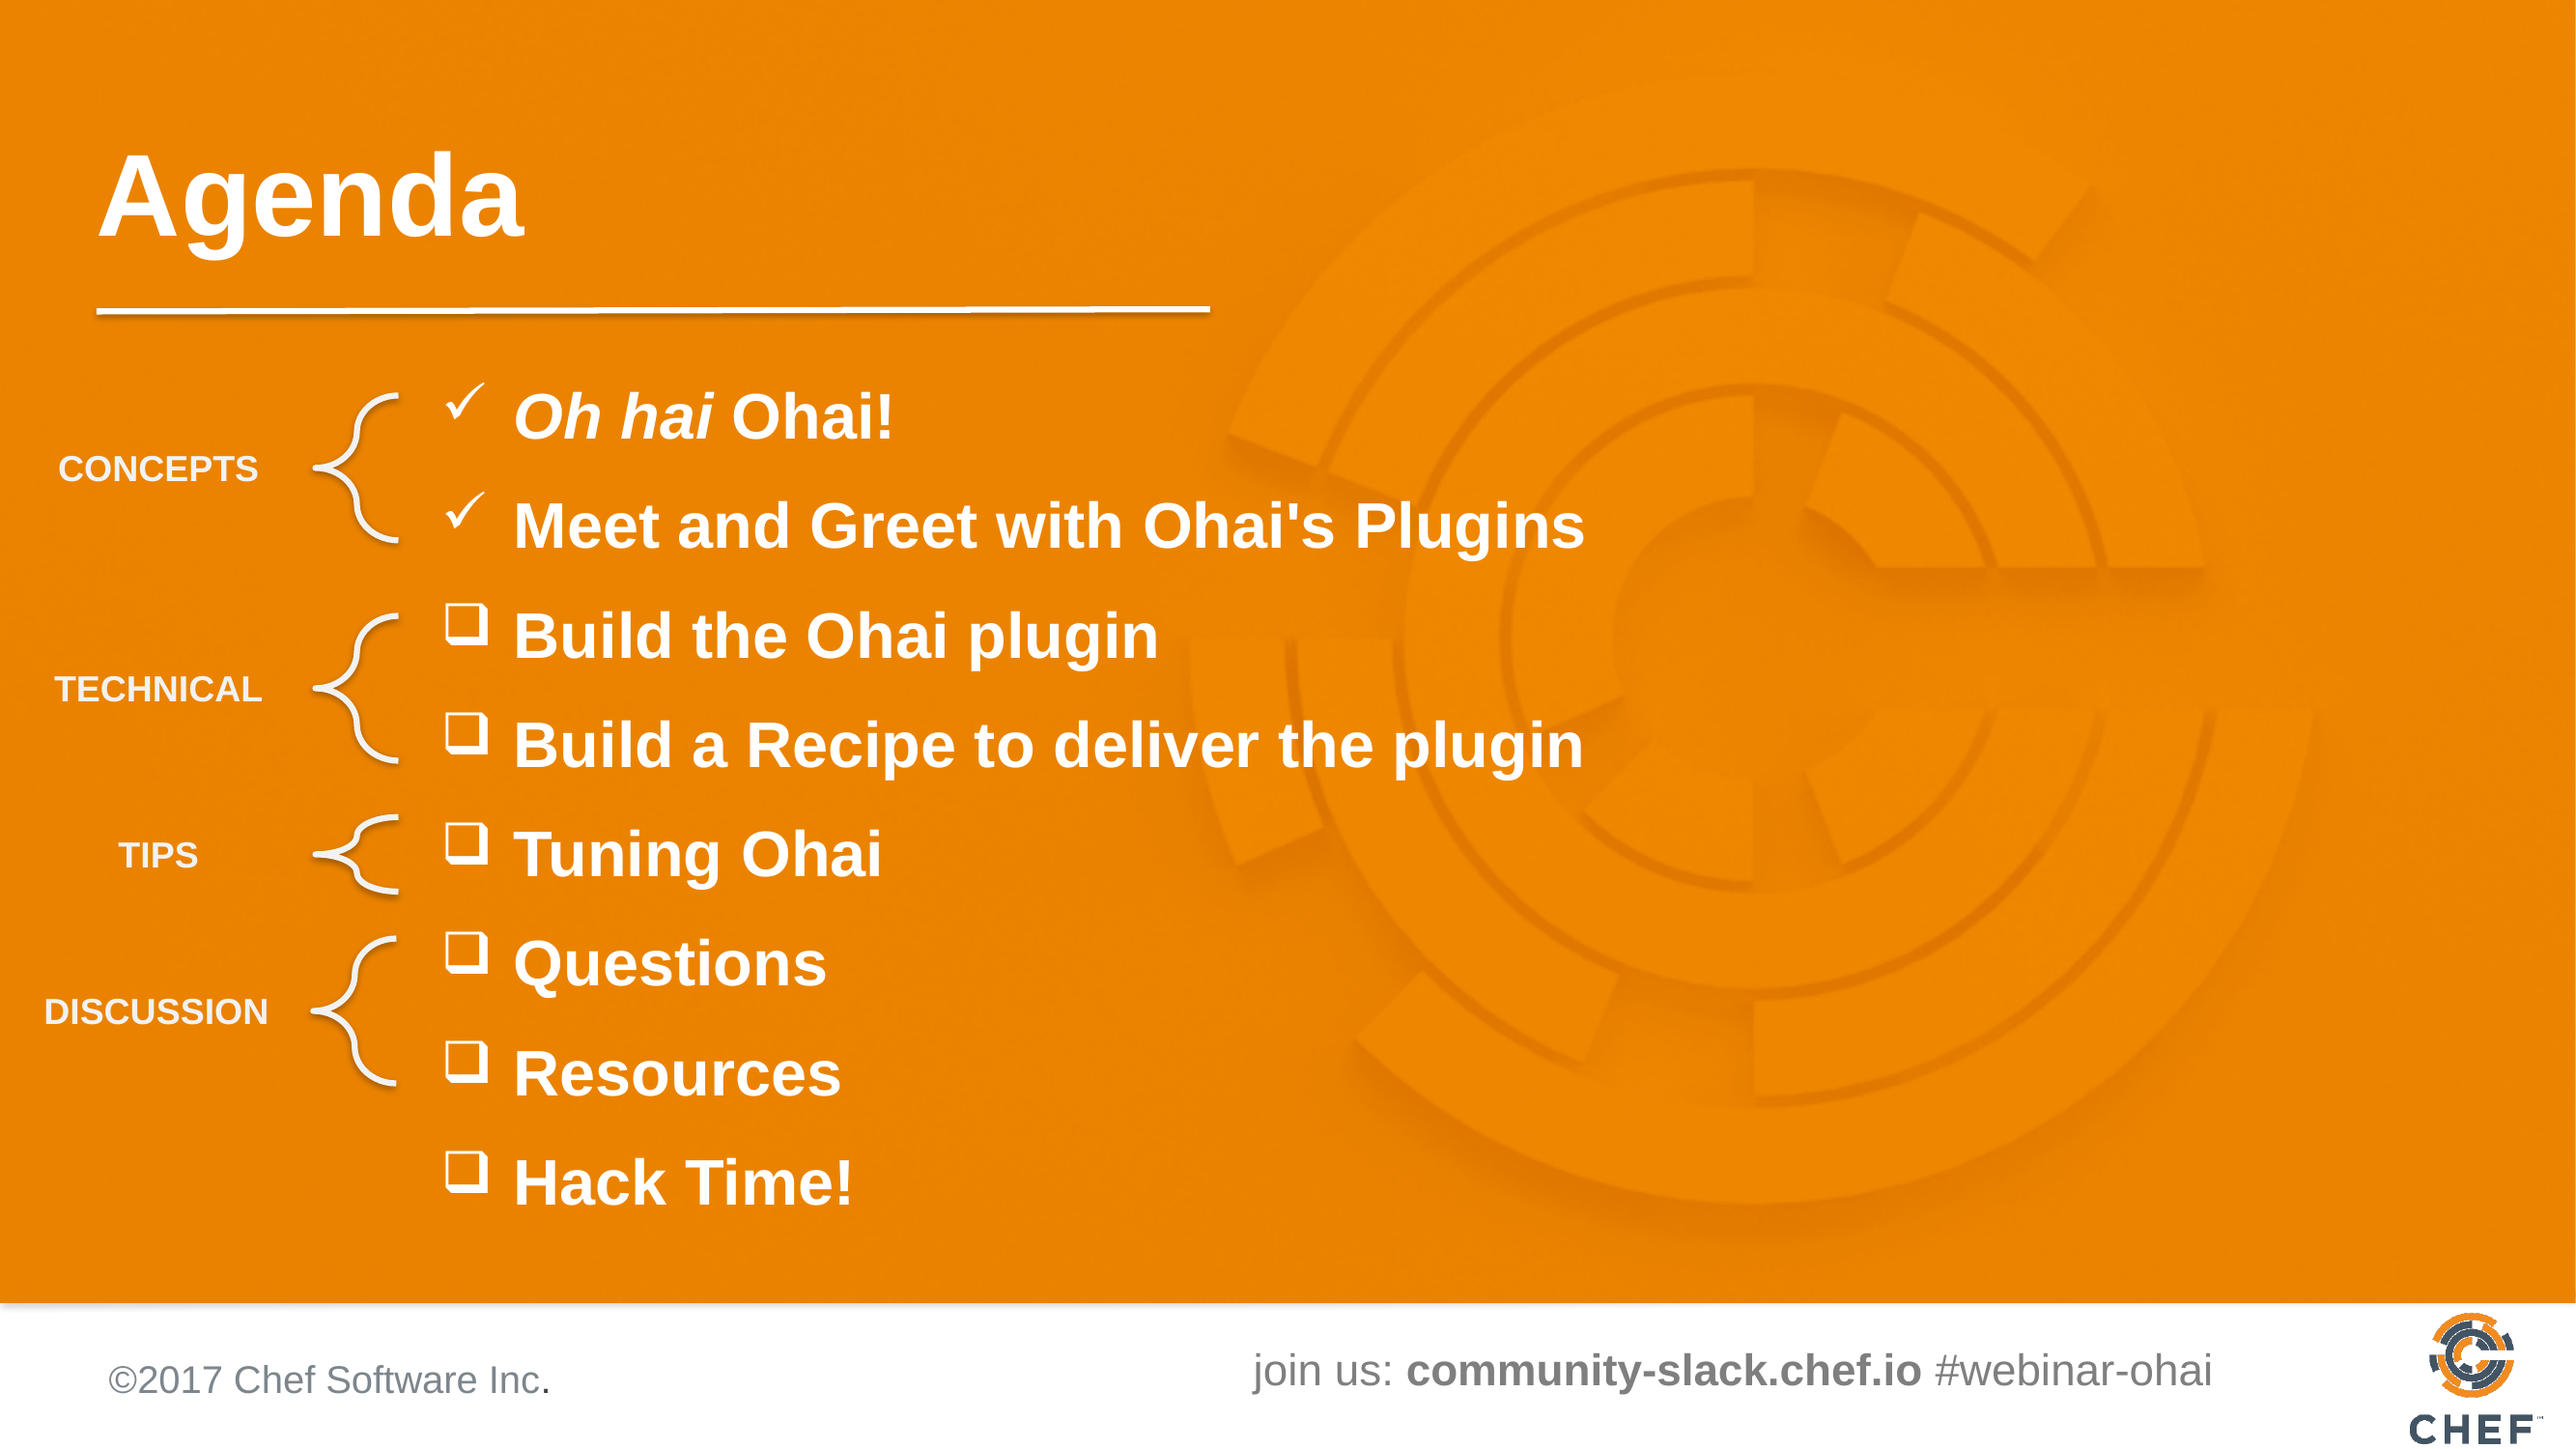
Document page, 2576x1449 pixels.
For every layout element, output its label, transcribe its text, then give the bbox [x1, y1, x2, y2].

text_box [316, 612, 399, 764]
title Agenda [96, 135, 1210, 268]
text_box CONCEPTS [2, 430, 316, 505]
text_box [314, 935, 397, 1087]
text_box TECHNICAL [2, 650, 316, 726]
list Oh hai Ohai! Meet and Greet with Ohai's Plugins Build the Ohai plugin Build a Recipe to deliver the plugin Tuning Ohai Questions Resources Hack Time! [440, 374, 1664, 1332]
picture [0, 0, 2576, 1449]
text_box [316, 813, 399, 895]
text_box [316, 392, 399, 544]
text_box DISCUSSION [0, 973, 314, 1049]
text_box TIPS [2, 816, 316, 892]
